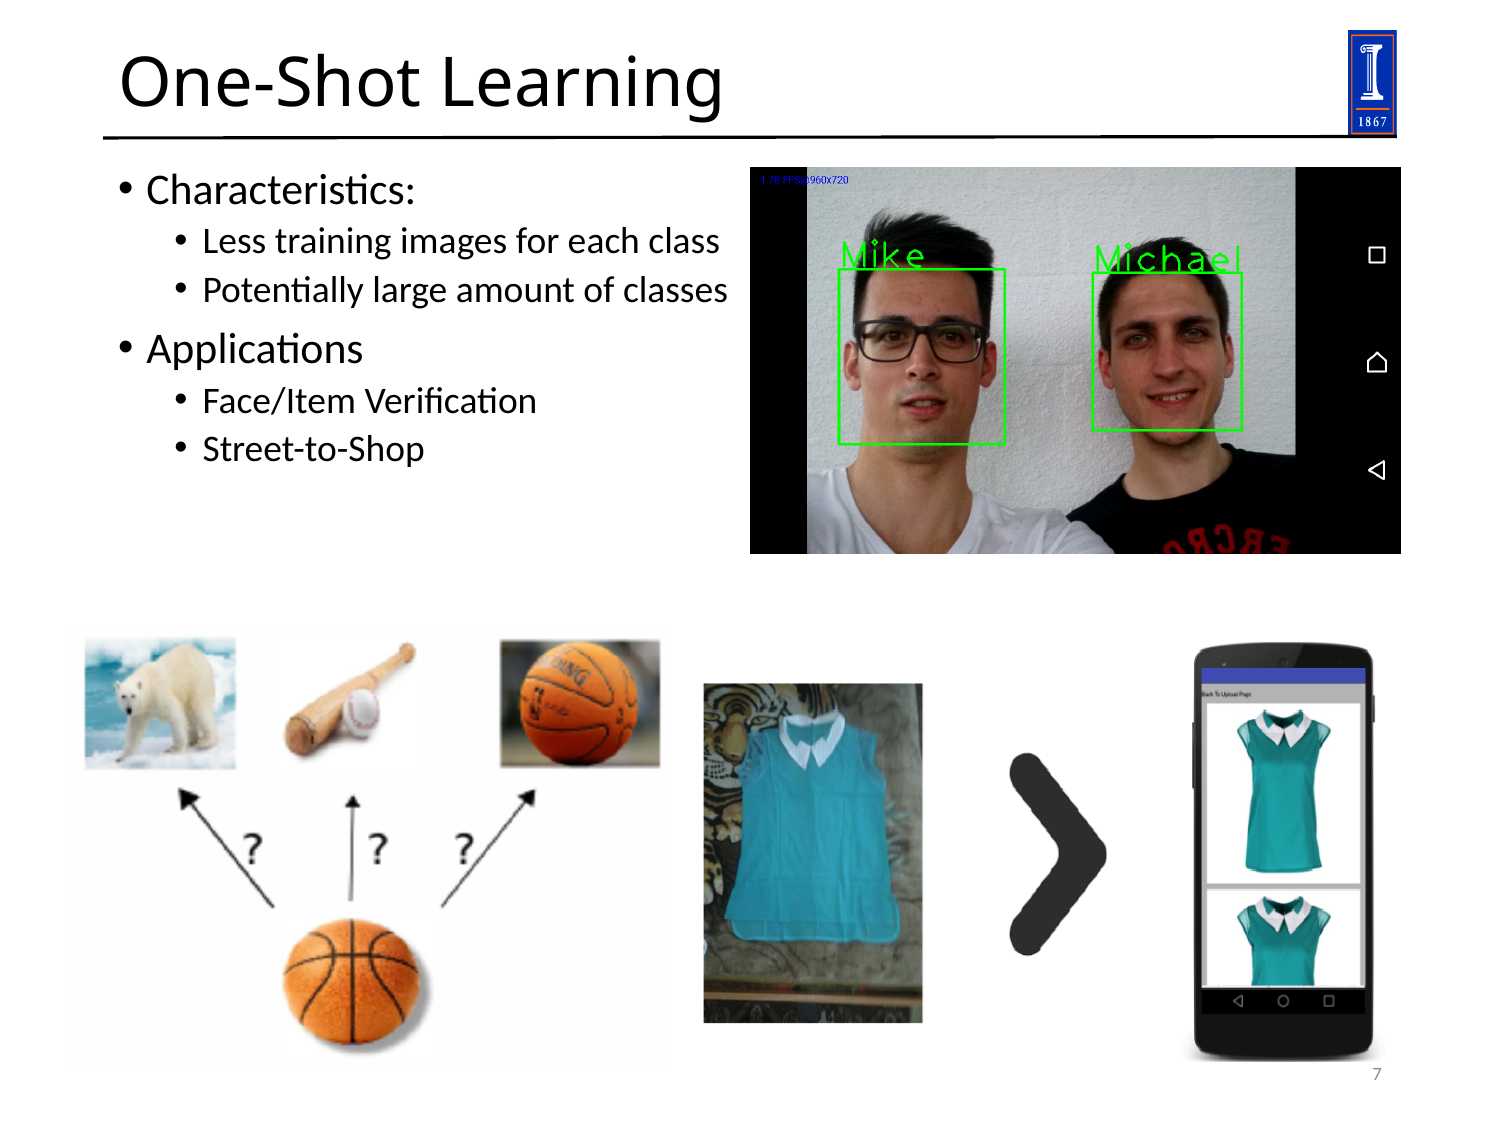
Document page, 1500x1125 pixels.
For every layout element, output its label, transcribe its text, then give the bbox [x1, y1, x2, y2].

text_box Characteristics: Less training images for each class Potentially large amount of classes Applications Face/Item Verification Street-to-Shop [103, 158, 1397, 1014]
slide_number 7 [1059, 1067, 1397, 1103]
title One-Shot Learning [103, 30, 1397, 138]
picture [749, 167, 1401, 555]
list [71, 629, 669, 1066]
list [685, 629, 1397, 1067]
